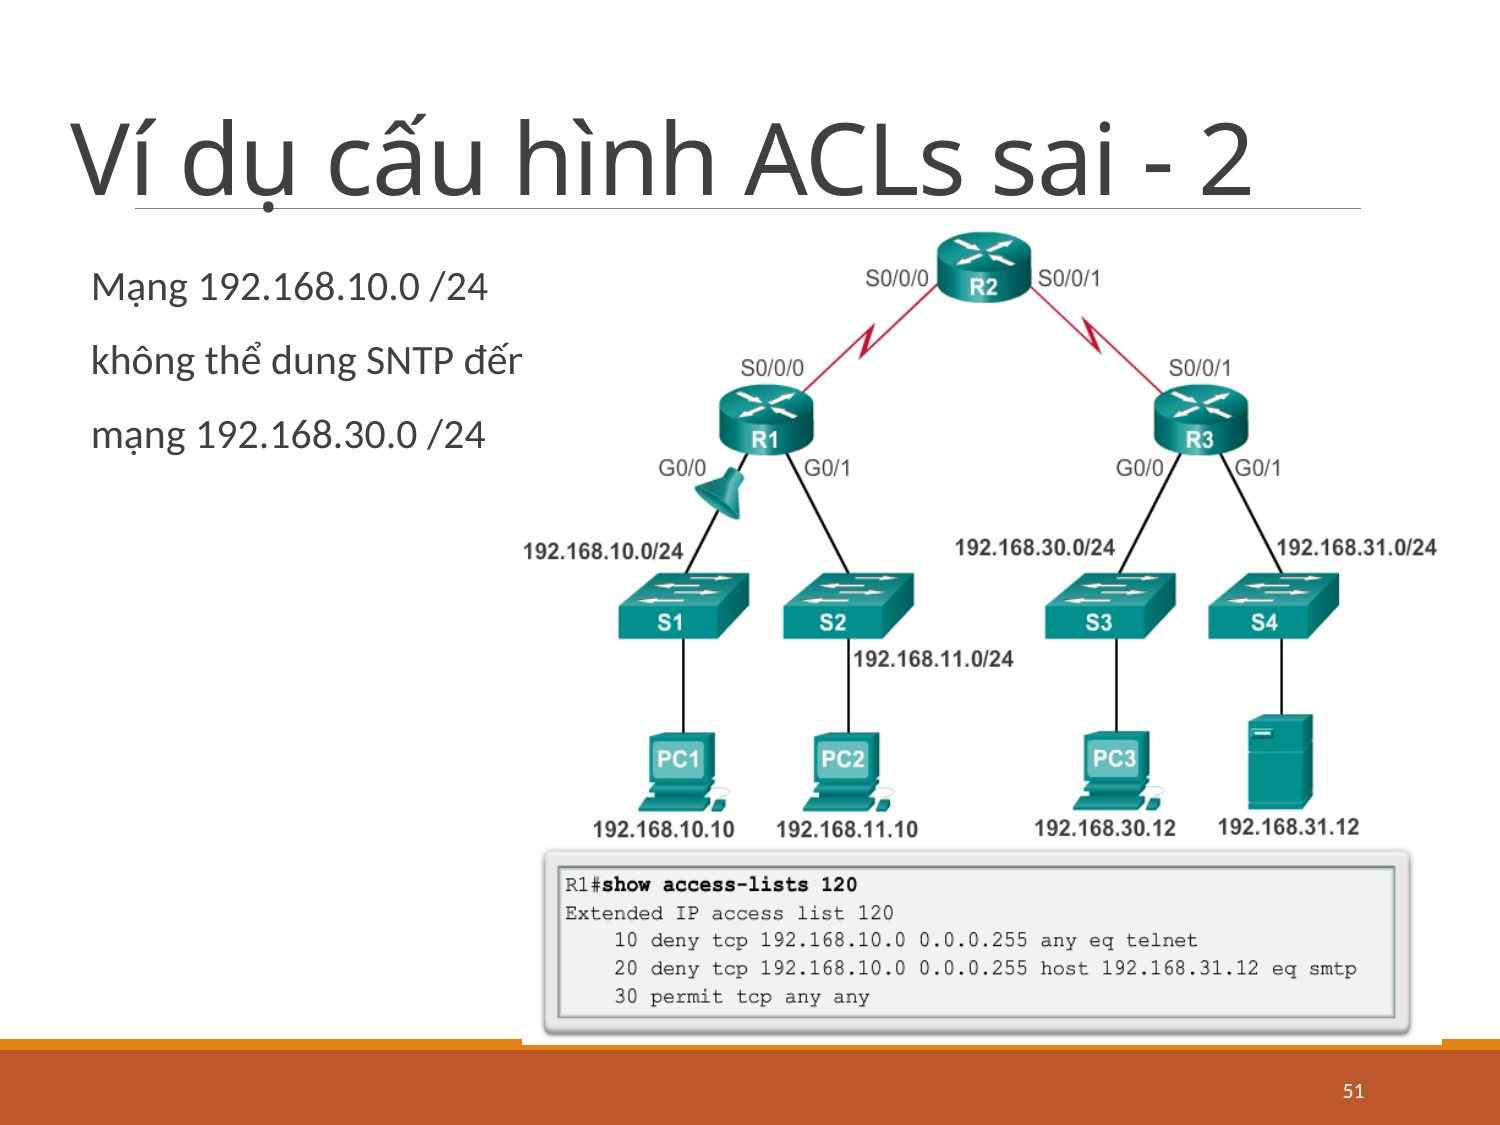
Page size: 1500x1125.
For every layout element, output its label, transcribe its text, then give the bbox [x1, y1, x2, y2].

slide_number 51 [1218, 1059, 1380, 1120]
picture [521, 220, 1442, 1045]
title Ví dụ cấu hình ACLs sai - 2 [55, 80, 1443, 224]
list Mạng 192.168.10.0 /24 không thể dung SNTP đến mạng 192.168.30.0 /24 [90, 256, 519, 977]
